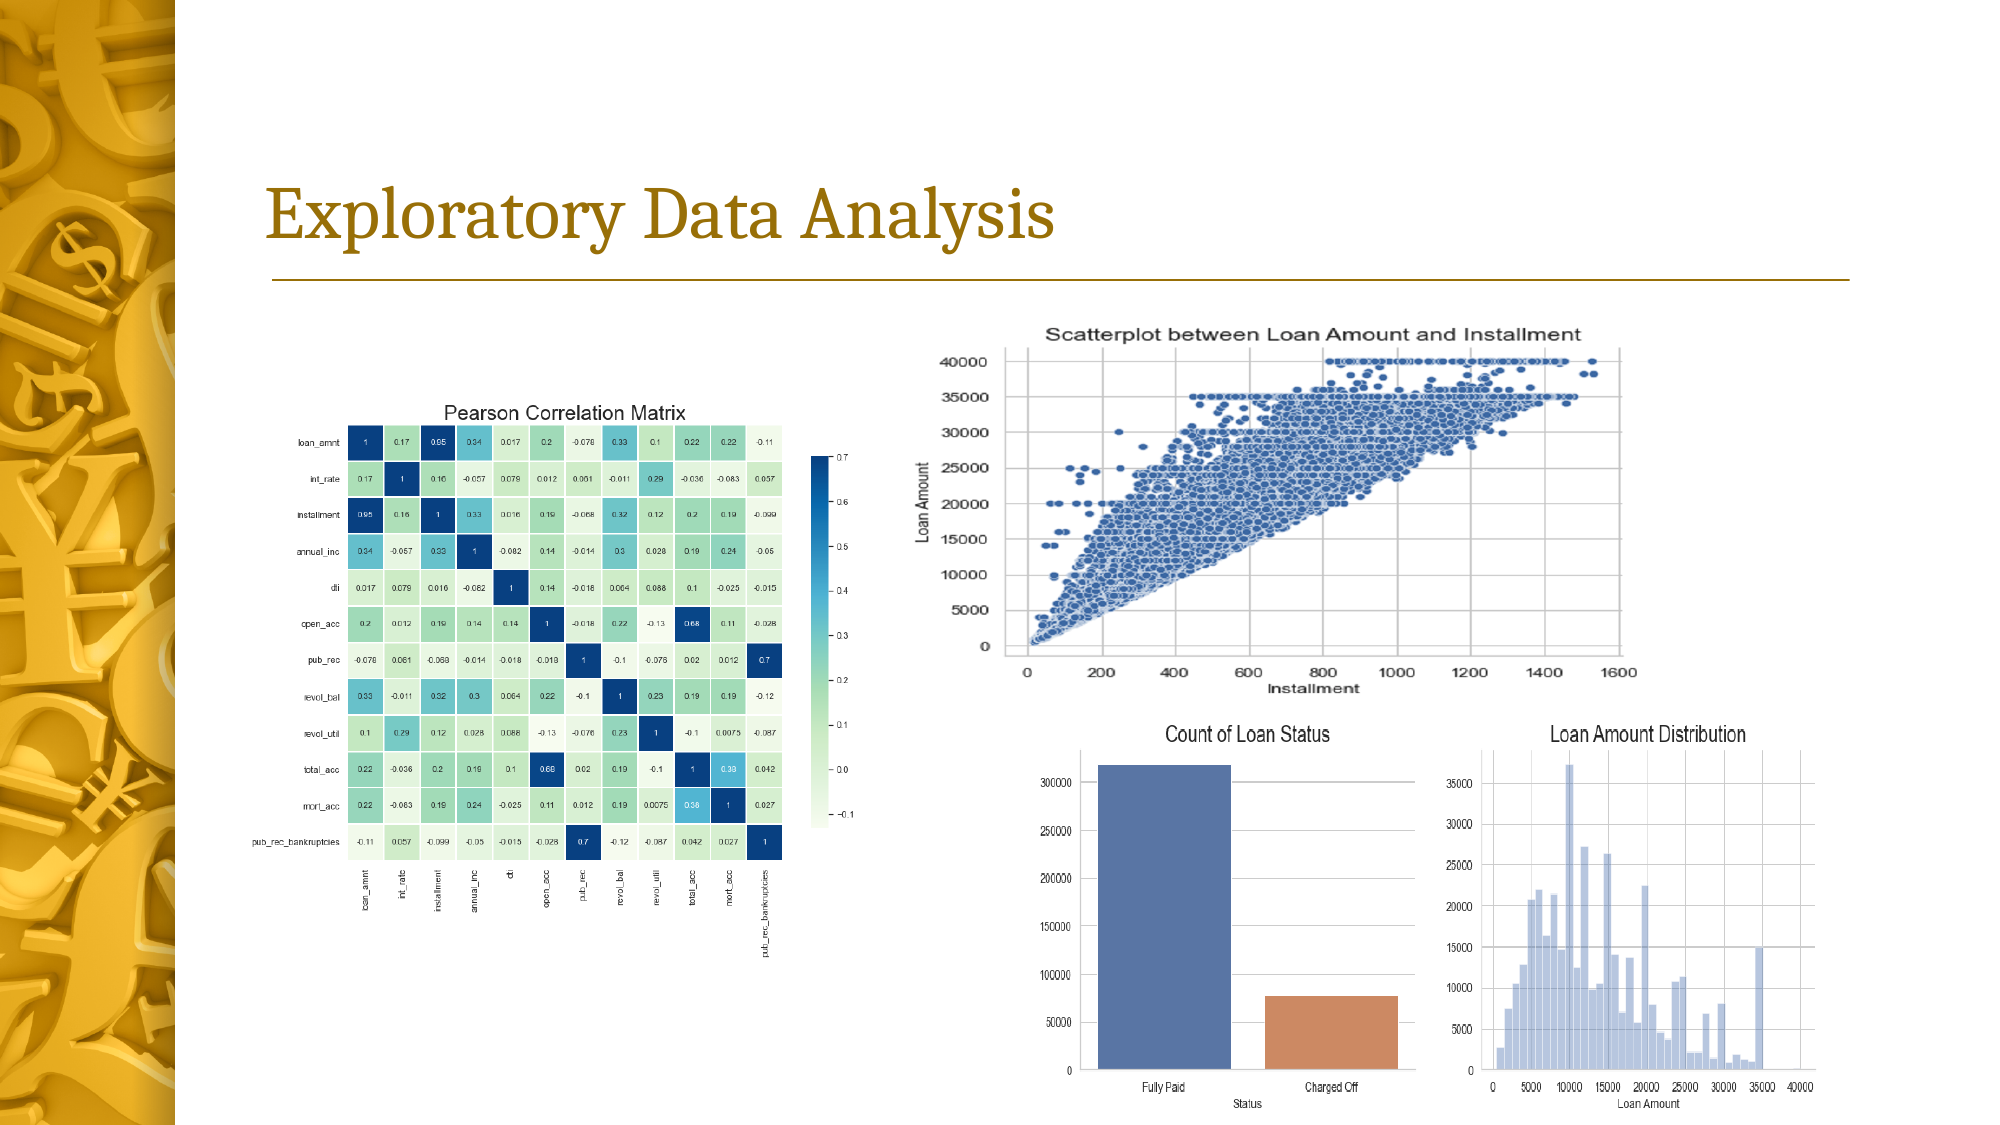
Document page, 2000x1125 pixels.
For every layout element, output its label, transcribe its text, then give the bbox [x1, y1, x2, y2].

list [1033, 717, 1821, 1118]
picture [874, 299, 1650, 700]
picture [0, 0, 175, 1125]
title Exploratory Data Analysis [249, 62, 1863, 263]
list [245, 399, 859, 962]
